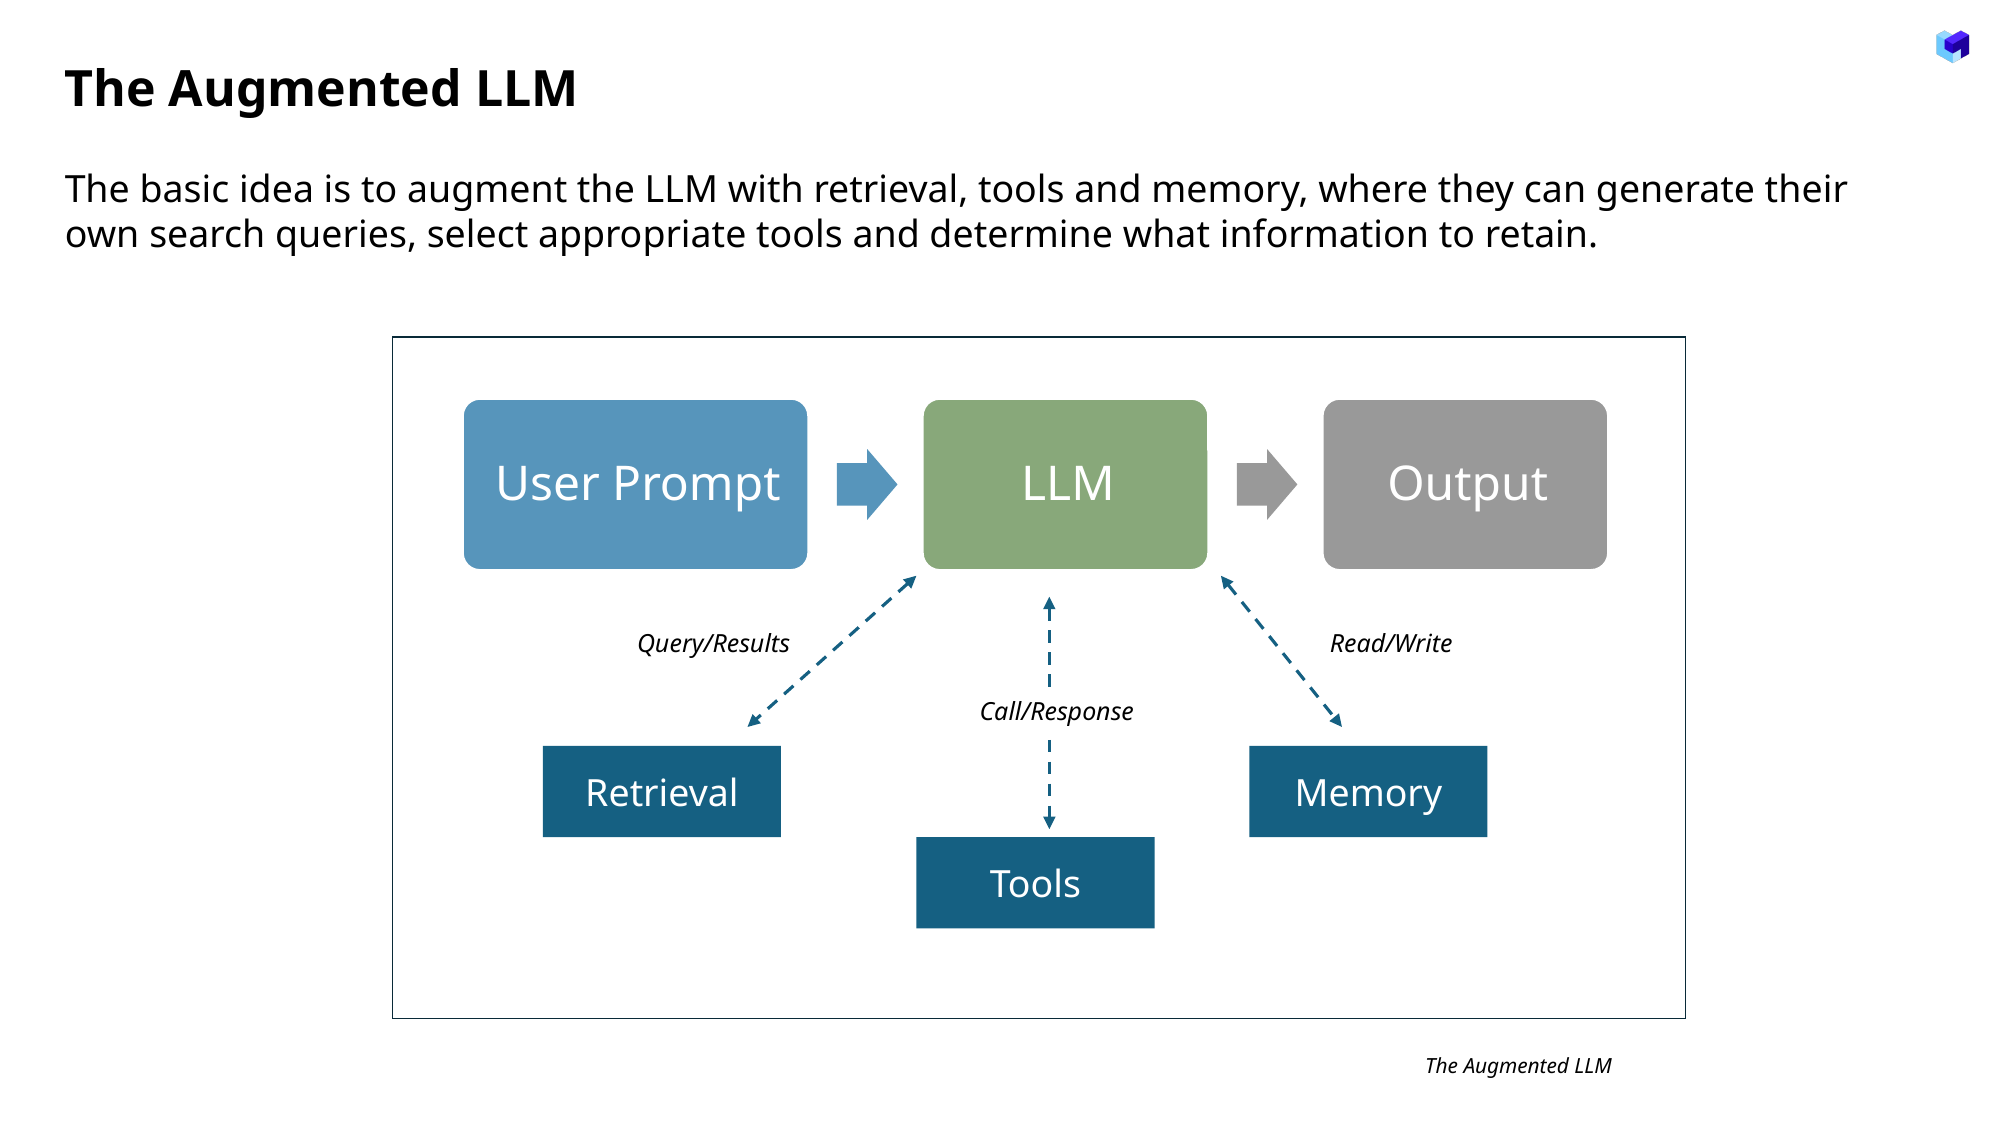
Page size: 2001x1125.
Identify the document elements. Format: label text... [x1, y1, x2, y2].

picture [1930, 19, 1975, 73]
text_box The Augmented LLM [50, 48, 1975, 124]
text_box [391, 336, 1687, 1020]
text_box The basic idea is to augment the LLM with retrieval, tools and memory, where they can generate their own search queries, select appropriate tools and determine what information to retain. [49, 157, 1891, 263]
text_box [1220, 575, 1343, 728]
text_box The Augmented LLM [1410, 1045, 1627, 1085]
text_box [461, 324, 1609, 645]
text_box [746, 575, 917, 728]
